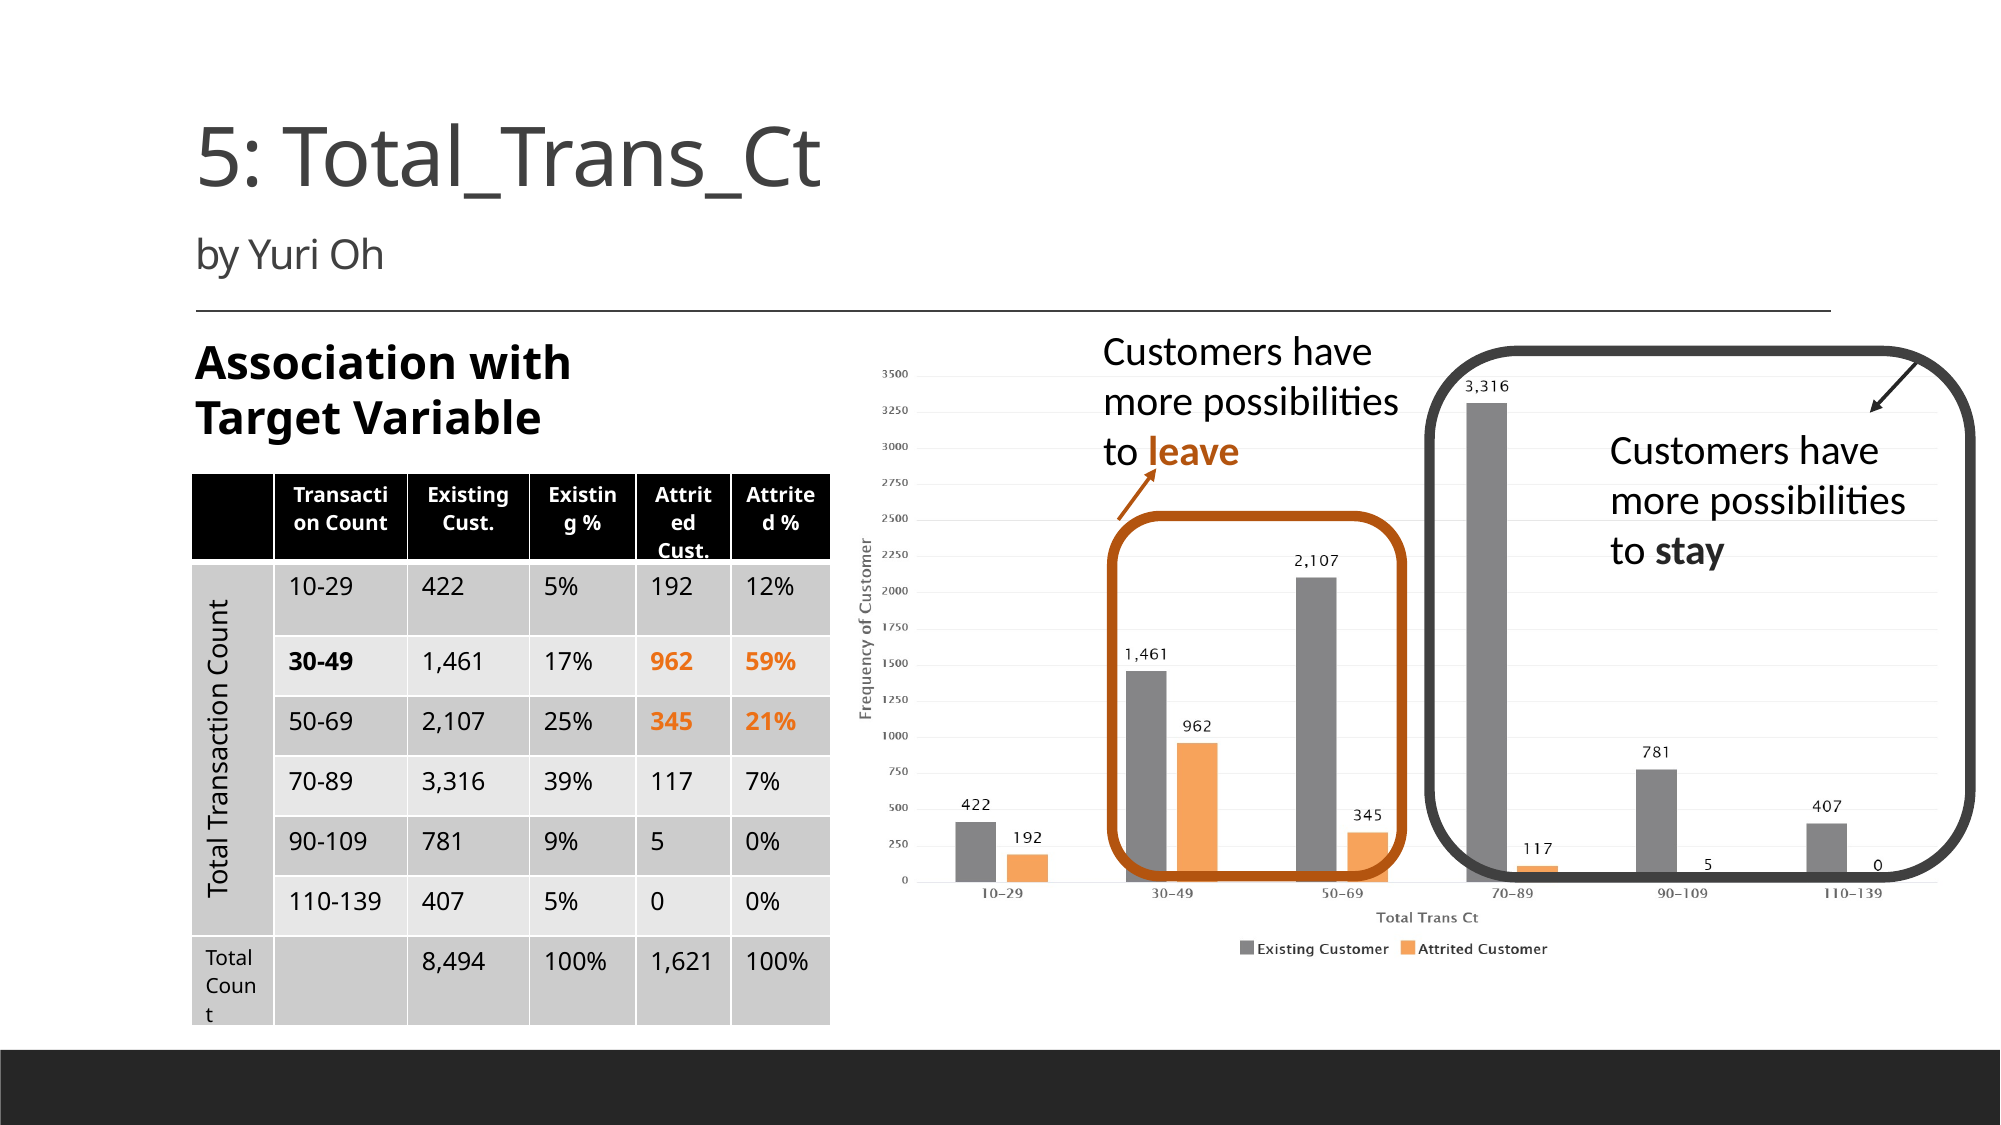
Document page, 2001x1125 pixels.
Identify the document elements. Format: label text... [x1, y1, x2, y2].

text_box [1465, 349, 1903, 366]
table_cell 50-69 [275, 697, 407, 755]
text_box Customers have more possibilities to leave [1088, 316, 1454, 366]
table_cell Total Count [192, 937, 273, 1025]
picture [844, 369, 1944, 972]
table_cell 5 [637, 817, 730, 875]
table_header Attrited % [732, 474, 830, 559]
table_cell 3,316 [408, 757, 529, 815]
text_box Association with Target Variable [179, 326, 787, 452]
table_header [192, 474, 273, 559]
table_header Existing Cust. [408, 474, 529, 559]
table_cell 17% [530, 637, 635, 695]
table_cell 12% [732, 565, 830, 635]
table_cell 100% [732, 937, 830, 1025]
table_cell 422 [408, 565, 529, 635]
table_cell 70-89 [275, 757, 407, 815]
table_cell 90-109 [275, 817, 407, 875]
table_cell 117 [637, 757, 730, 815]
table_cell 110-139 [275, 877, 407, 935]
table_cell 21% [732, 697, 830, 755]
table_cell 407 [408, 877, 529, 935]
table_header Attrited Cust. [637, 474, 730, 559]
table_cell 0% [732, 877, 830, 935]
table_cell 59% [732, 637, 830, 695]
table_cell 1,461 [408, 637, 529, 695]
table_cell 5% [530, 877, 635, 935]
table_cell 781 [408, 817, 529, 875]
table_cell 2,107 [408, 697, 529, 755]
table_cell 0 [637, 877, 730, 935]
table_header Transaction Count [275, 474, 407, 559]
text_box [1869, 355, 1923, 414]
table_cell 345 [637, 697, 730, 755]
table_cell 0% [732, 817, 830, 875]
table_cell 1,621 [637, 937, 730, 1025]
table_cell 25% [530, 697, 635, 755]
table_cell 962 [637, 637, 730, 695]
table_cell 5% [530, 565, 635, 635]
table_cell Total Transaction Count [192, 565, 273, 935]
table_cell 39% [530, 757, 635, 815]
table_cell 7% [732, 757, 830, 815]
table_cell 10-29 [275, 565, 407, 635]
table_cell 9% [530, 817, 635, 875]
table_cell 100% [530, 937, 635, 1025]
table_cell 8,494 [408, 937, 529, 1025]
table_cell 192 [637, 565, 730, 635]
table_cell 30-49 [275, 637, 407, 695]
text_box [1952, 382, 1972, 846]
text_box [1117, 467, 1157, 521]
table_header Existing % [530, 474, 635, 559]
title 5: Total_Trans_Ct by Yuri Oh [180, 47, 1830, 285]
table_cell [275, 937, 407, 1025]
